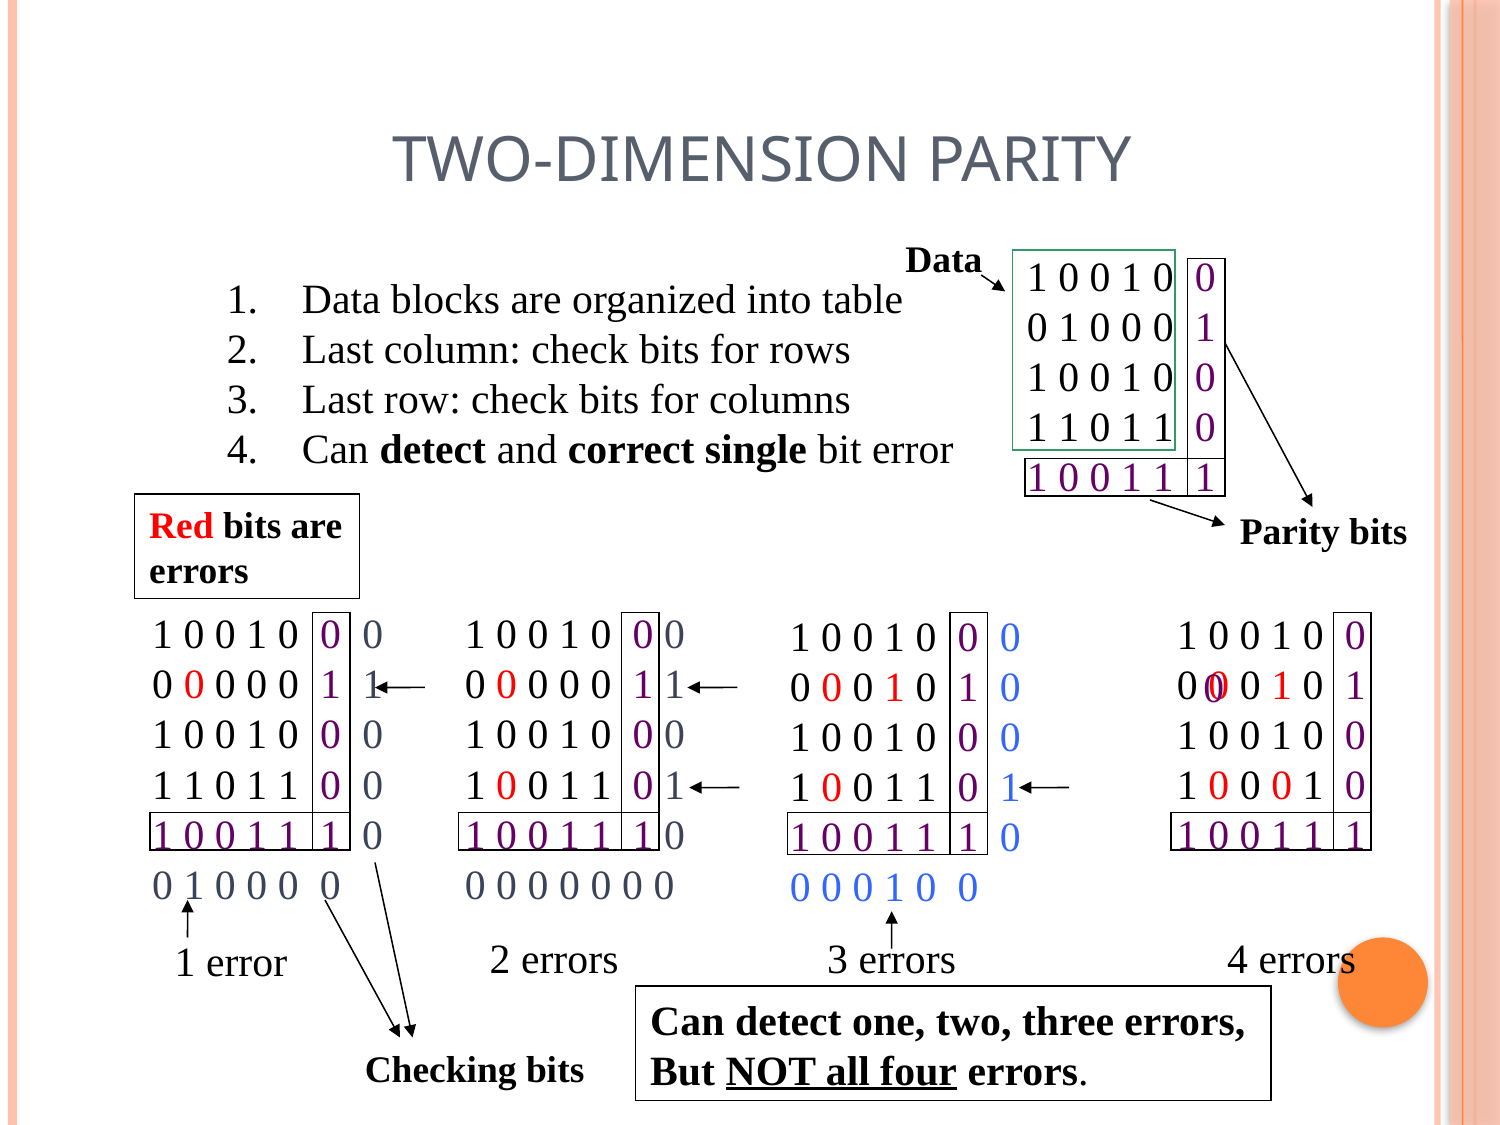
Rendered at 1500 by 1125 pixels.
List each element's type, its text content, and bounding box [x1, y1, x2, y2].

text_box [1018, 781, 1069, 794]
text_box 4 errors [1212, 924, 1372, 990]
text_box [1333, 612, 1371, 850]
text_box [689, 781, 740, 794]
text_box [181, 900, 194, 938]
text_box Can detect one, two, three errors, But NOT all four errors. [635, 985, 1271, 1101]
text_box [950, 612, 988, 855]
text_box Red bits are errors [134, 493, 360, 599]
text_box [885, 911, 898, 949]
text_box 1 0 0 1 0 0 0 0 0 0 1 0 1 0 1 0 0 1 0 0 0 1 0 0 1 1 0 1 1 0 0 1 1 1 0 0 0 0 1 0 0 [774, 602, 1050, 917]
text_box 3 errors [812, 924, 971, 990]
text_box [1170, 812, 1333, 850]
text_box [312, 612, 350, 812]
text_box [1224, 342, 1313, 499]
text_box 1 0 0 1 0 0 0 0 0 1 0 1 1 0 0 1 0 0 1 0 0 0 1 0 1 0 0 1 1 1 [1162, 600, 1381, 865]
text_box [787, 812, 950, 855]
text_box [621, 612, 659, 850]
text_box [1025, 458, 1225, 497]
text_box [1187, 258, 1225, 458]
text_box [375, 681, 425, 694]
text_box 0 [1188, 653, 1240, 719]
title Two-dimension parity [125, 62, 1400, 250]
text_box Data blocks are organized into table Last column: check bits for rows Last row: check bits for columns Can detect and correct single bit error [212, 264, 969, 480]
text_box [374, 862, 416, 1037]
text_box 1 0 0 1 0 0 0 0 0 0 0 0 1 1 1 0 0 1 0 0 0 1 1 0 1 1 0 0 1 0 0 1 1 1 0 0 1 0 0 0 0 [137, 599, 425, 915]
text_box Checking bits [350, 1037, 600, 1098]
text_box [150, 812, 350, 850]
text_box 2 errors [474, 924, 634, 990]
text_box 1 0 0 1 0 0 0 1 0 0 0 1 1 0 0 1 0 0 1 1 0 1 1 0 1 0 0 1 1 1 [1012, 241, 1231, 507]
text_box [324, 899, 400, 1038]
text_box Data [890, 227, 1016, 288]
text_box [991, 288, 1006, 292]
text_box [1012, 249, 1175, 450]
text_box [1149, 499, 1224, 527]
text_box [458, 812, 621, 850]
text_box Parity bits [1224, 499, 1425, 560]
text_box 1 0 0 1 0 0 0 0 0 0 0 0 1 1 1 0 0 1 0 0 0 1 0 0 1 1 0 1 1 0 0 1 1 1 0 0 0 0 0 0 0 0 [449, 599, 763, 915]
text_box 1 error [159, 927, 303, 993]
text_box [687, 681, 738, 694]
